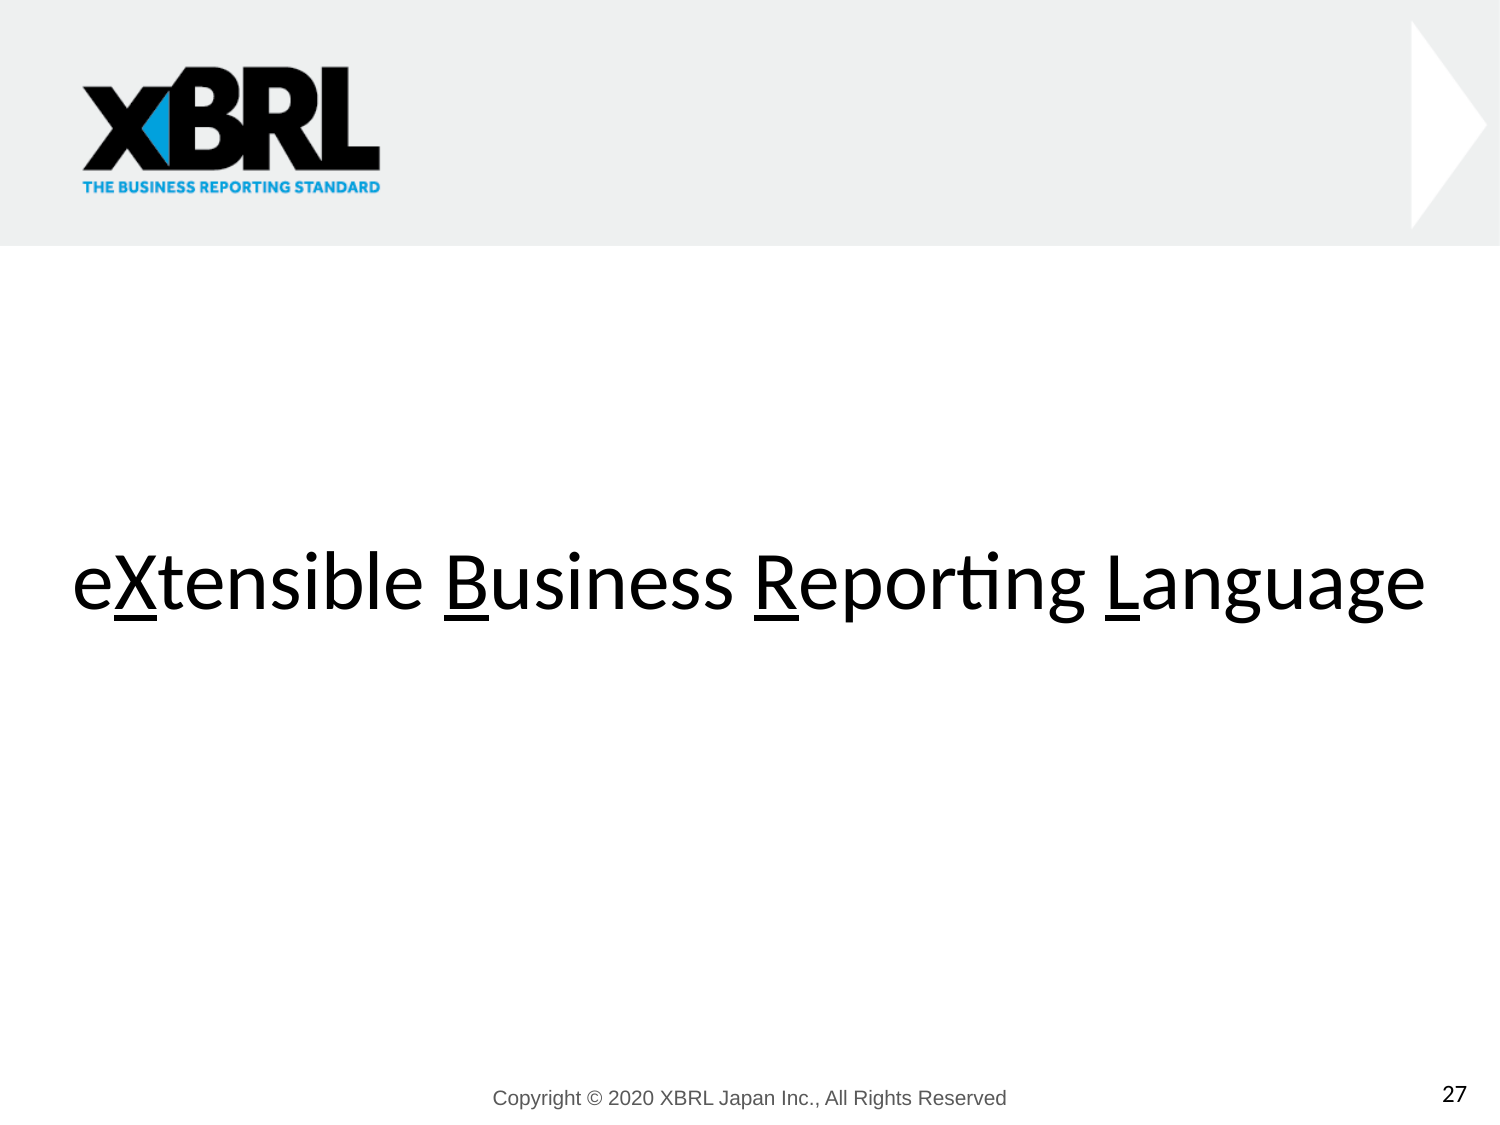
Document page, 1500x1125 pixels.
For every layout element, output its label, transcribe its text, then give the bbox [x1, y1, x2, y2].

text_box 27 [1387, 1070, 1483, 1116]
title eXtensible Business Reporting Language [0, 385, 1500, 627]
picture [0, 0, 1500, 246]
